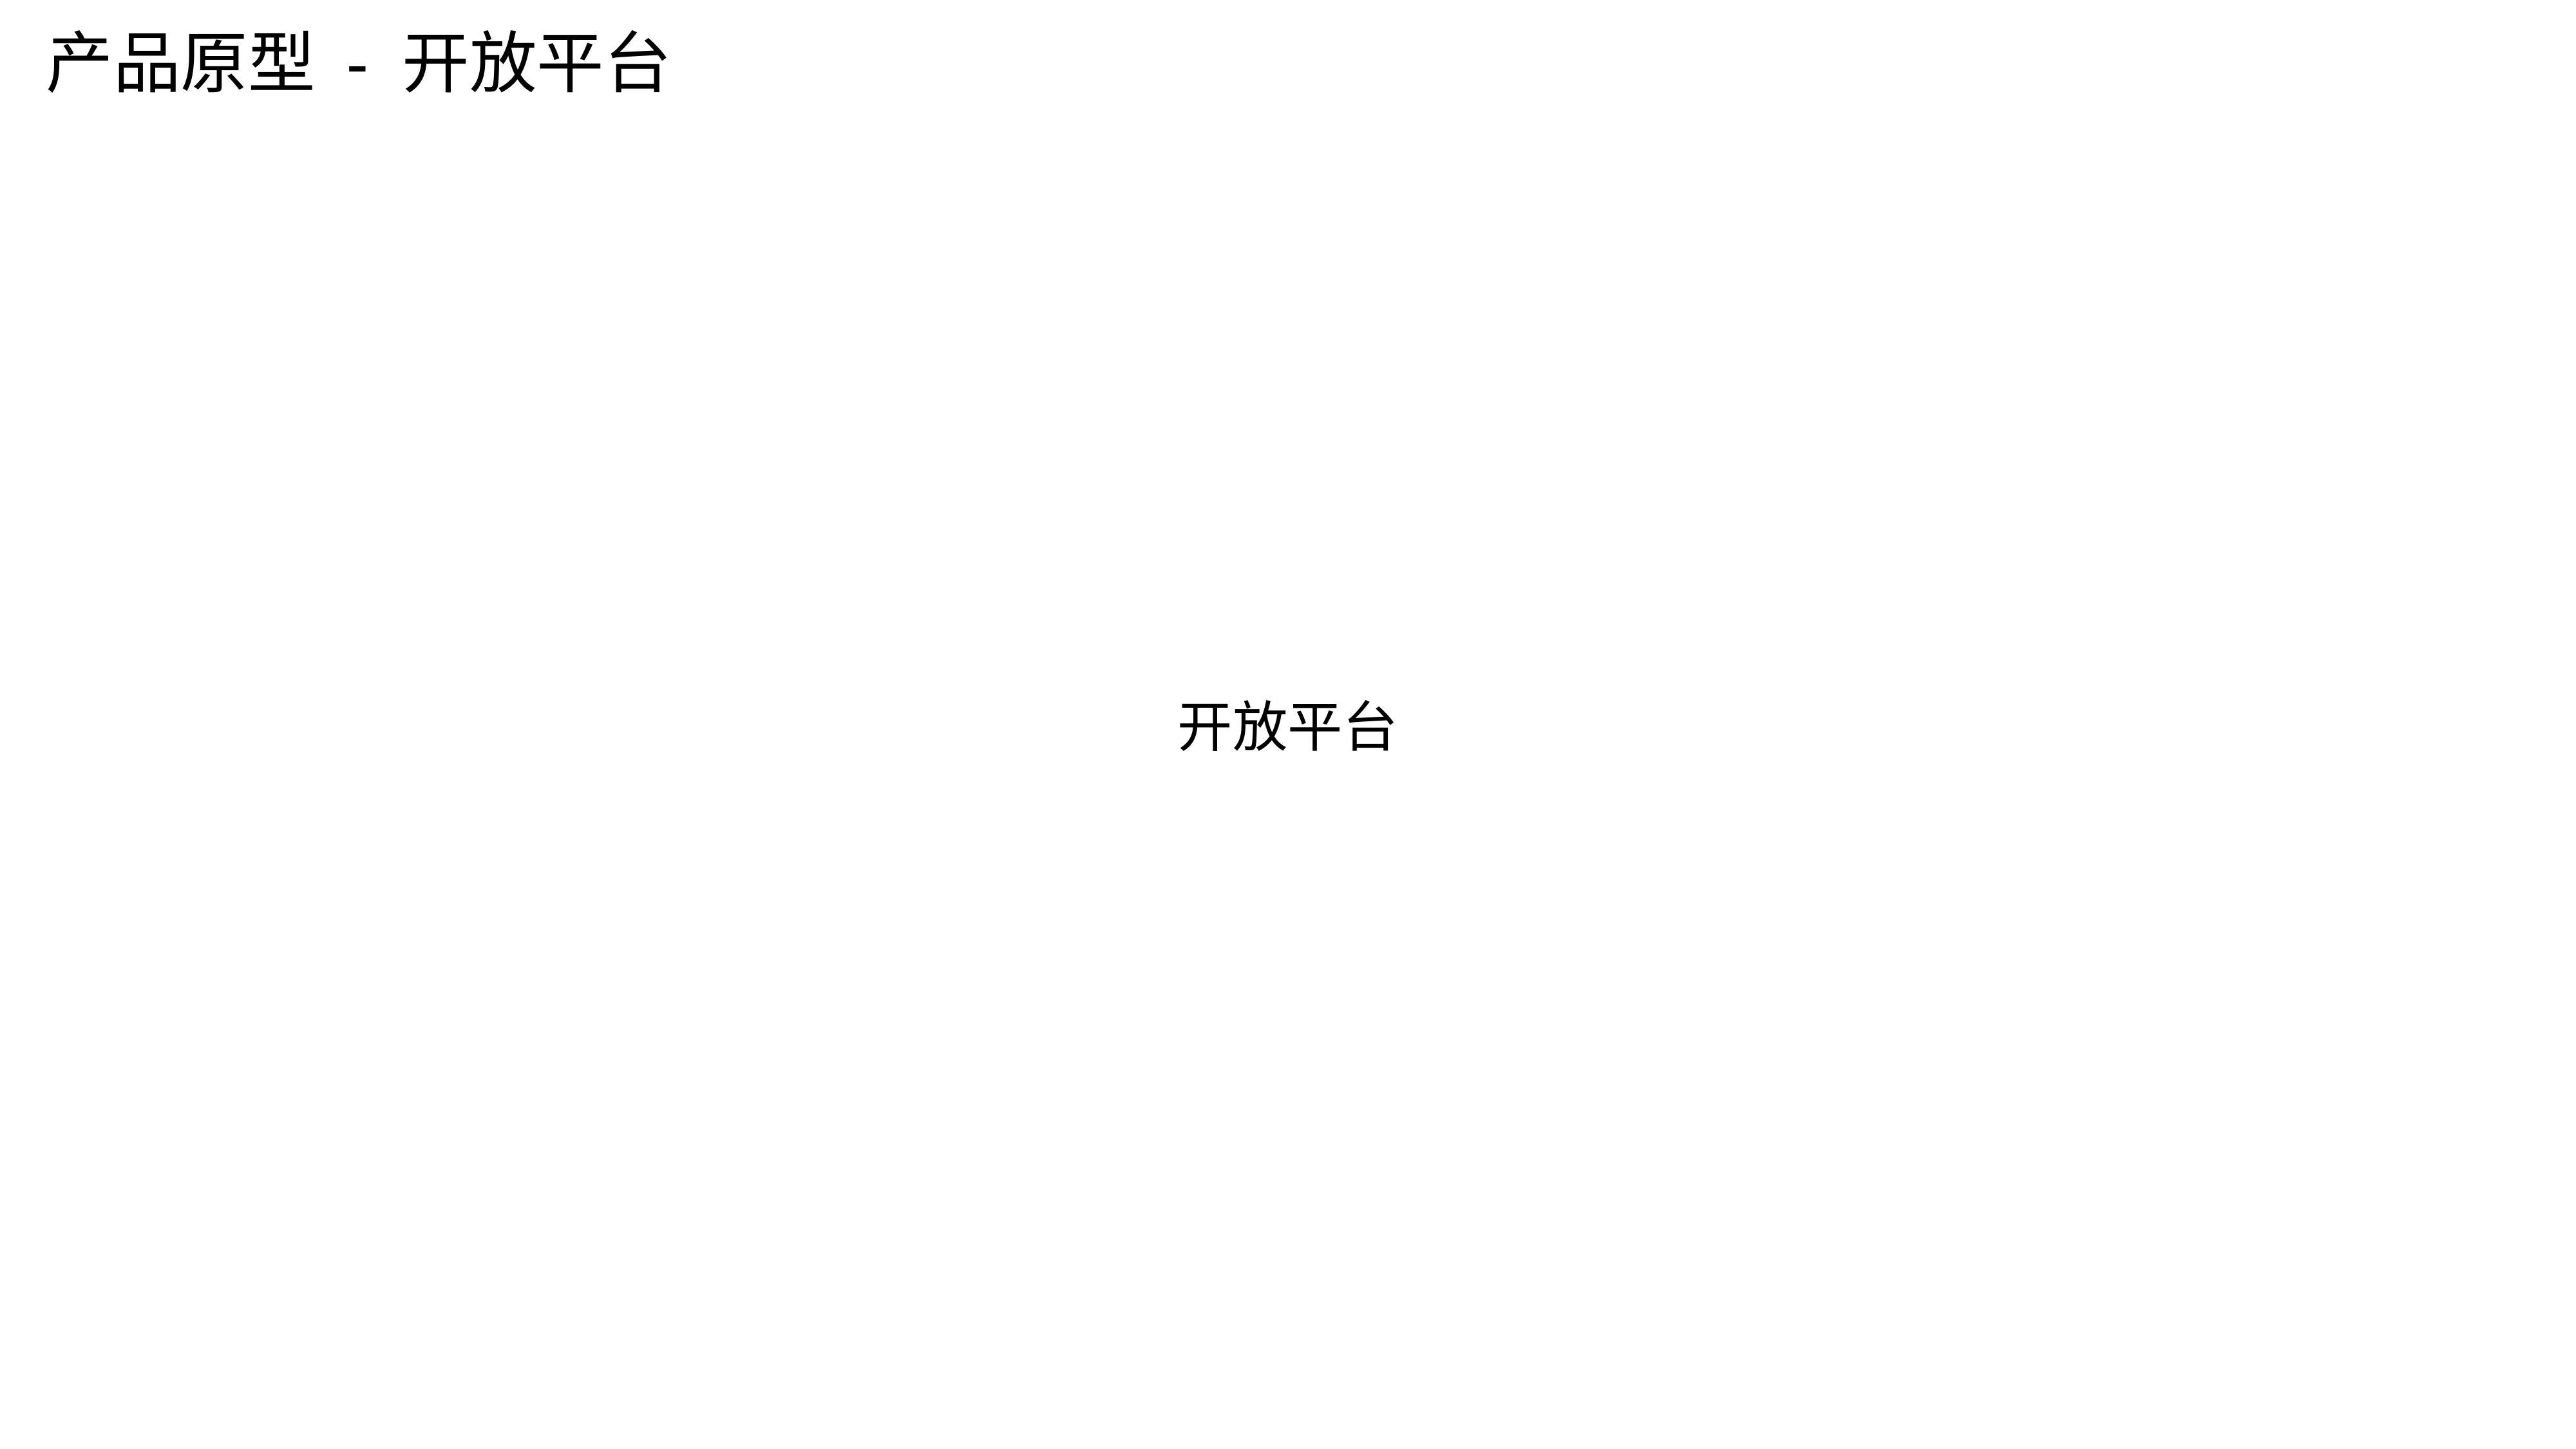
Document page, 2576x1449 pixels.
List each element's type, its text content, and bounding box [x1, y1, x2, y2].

text_box 开放平台 [1172, 686, 1404, 763]
list 产品原型 - 开放平台 [41, 14, 2349, 122]
